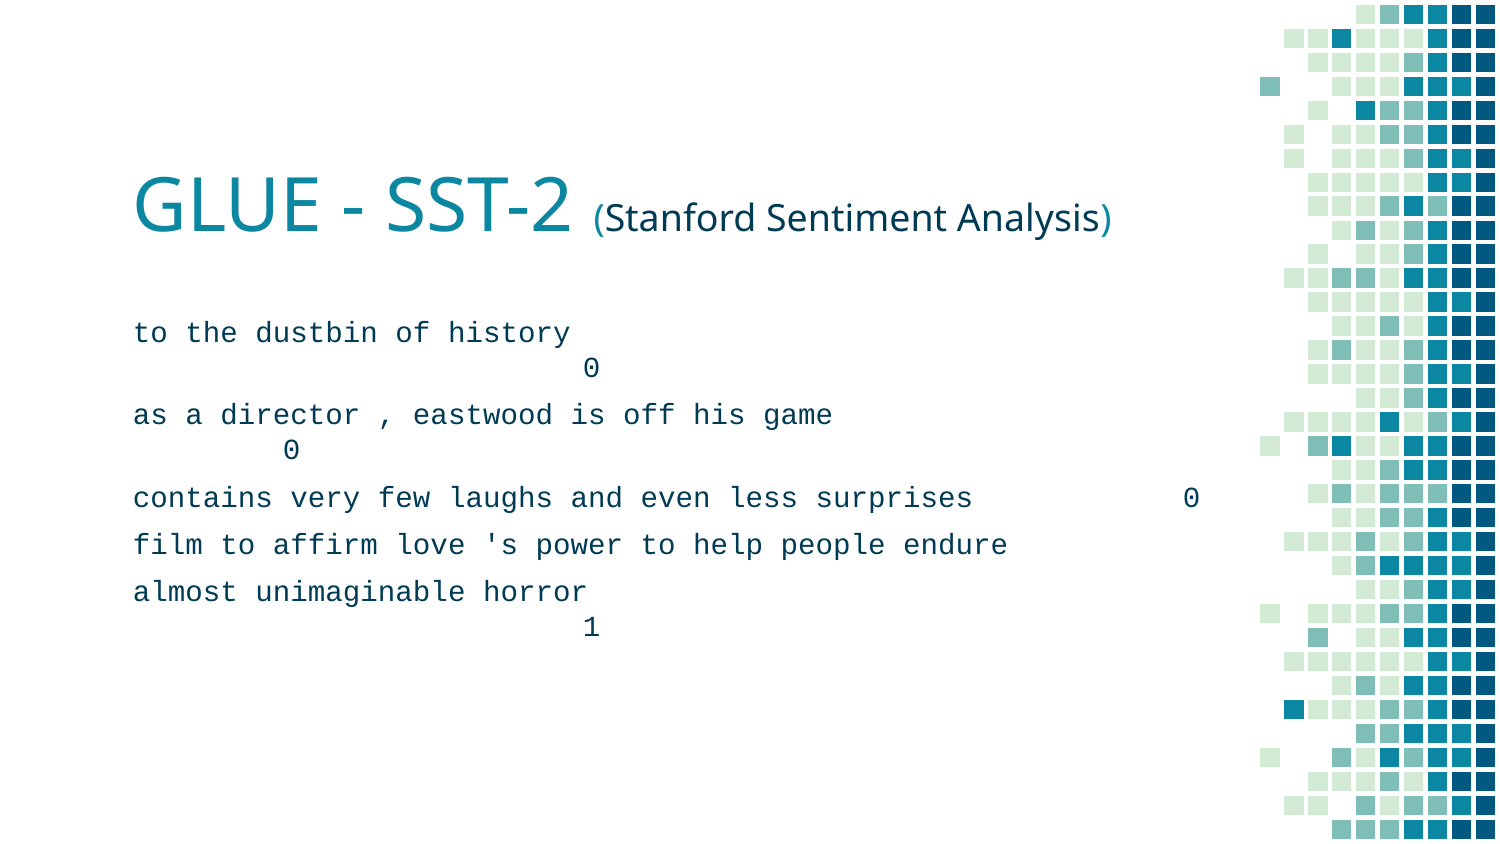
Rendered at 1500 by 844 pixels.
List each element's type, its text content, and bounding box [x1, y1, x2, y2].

list to the dustbin of history 0 as a director , eastwood is off his game 0 contains very few laughs and even less surprises 0 film to affirm love 's power to help people endure almost unimaginable horror 1 [117, 297, 1246, 805]
title GLUE - SST-2 (Stanford Sentiment Analysis) [117, 121, 1227, 262]
